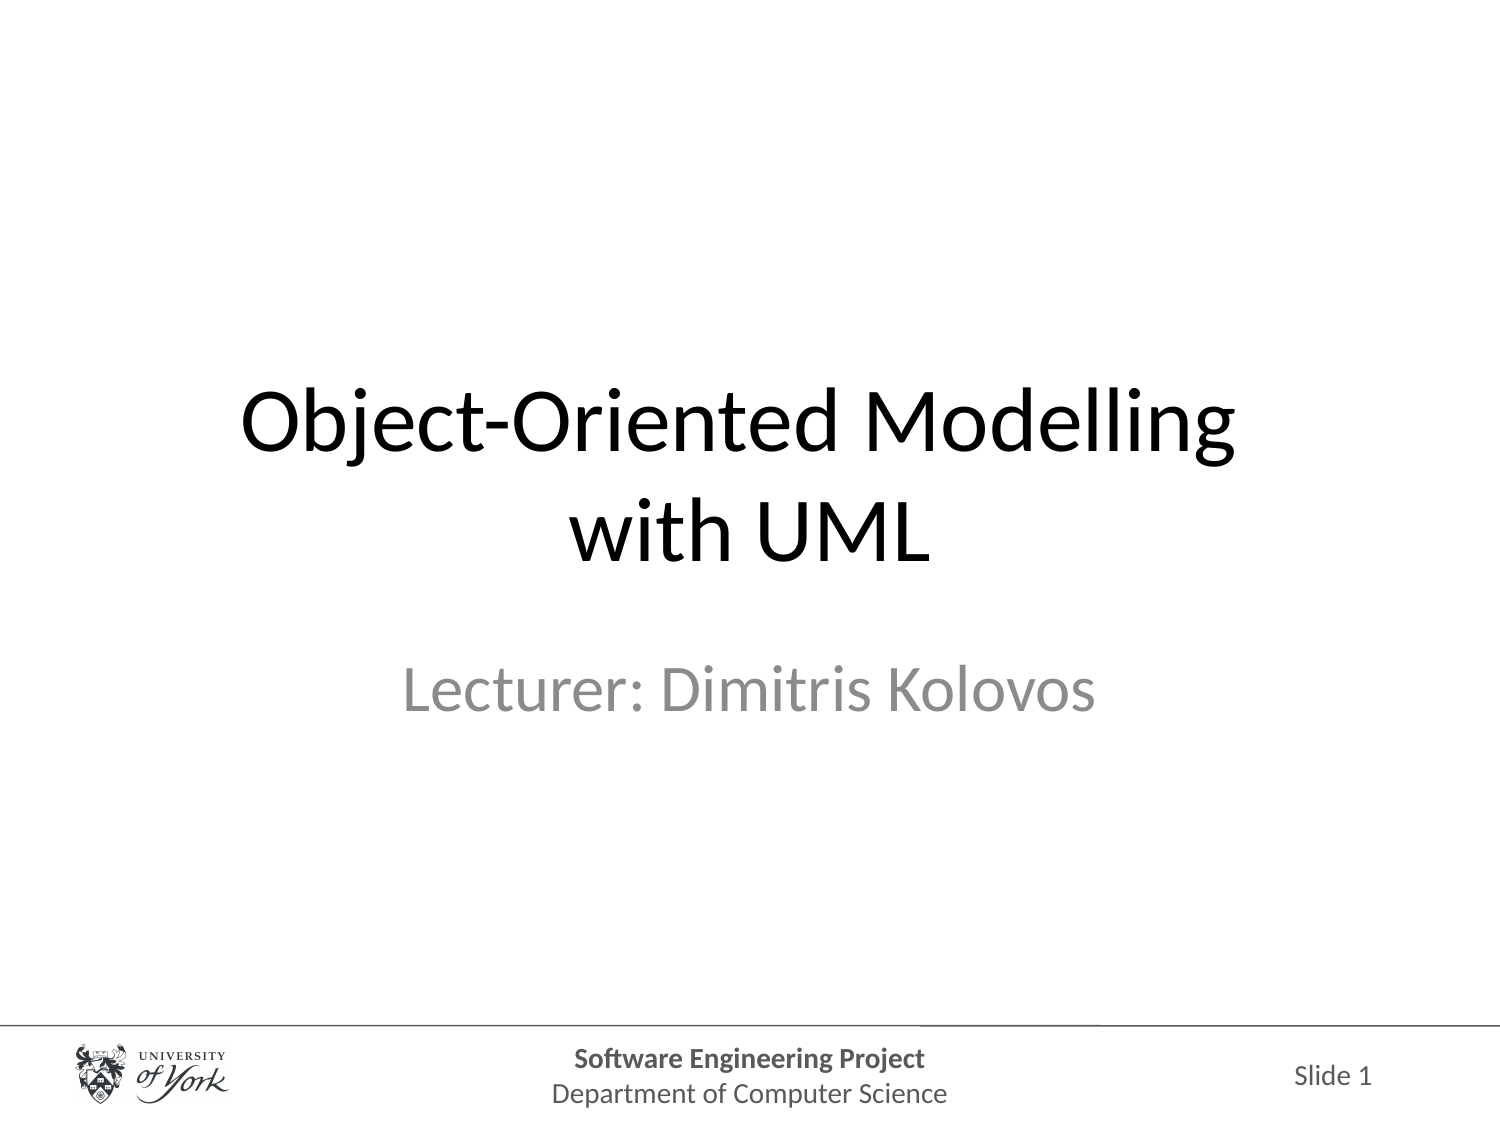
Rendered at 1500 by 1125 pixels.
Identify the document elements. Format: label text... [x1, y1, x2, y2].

title Object-Oriented Modelling with UML [112, 349, 1388, 591]
picture [75, 1044, 229, 1104]
subtitle Lecturer: Dimitris Kolovos [225, 637, 1275, 925]
